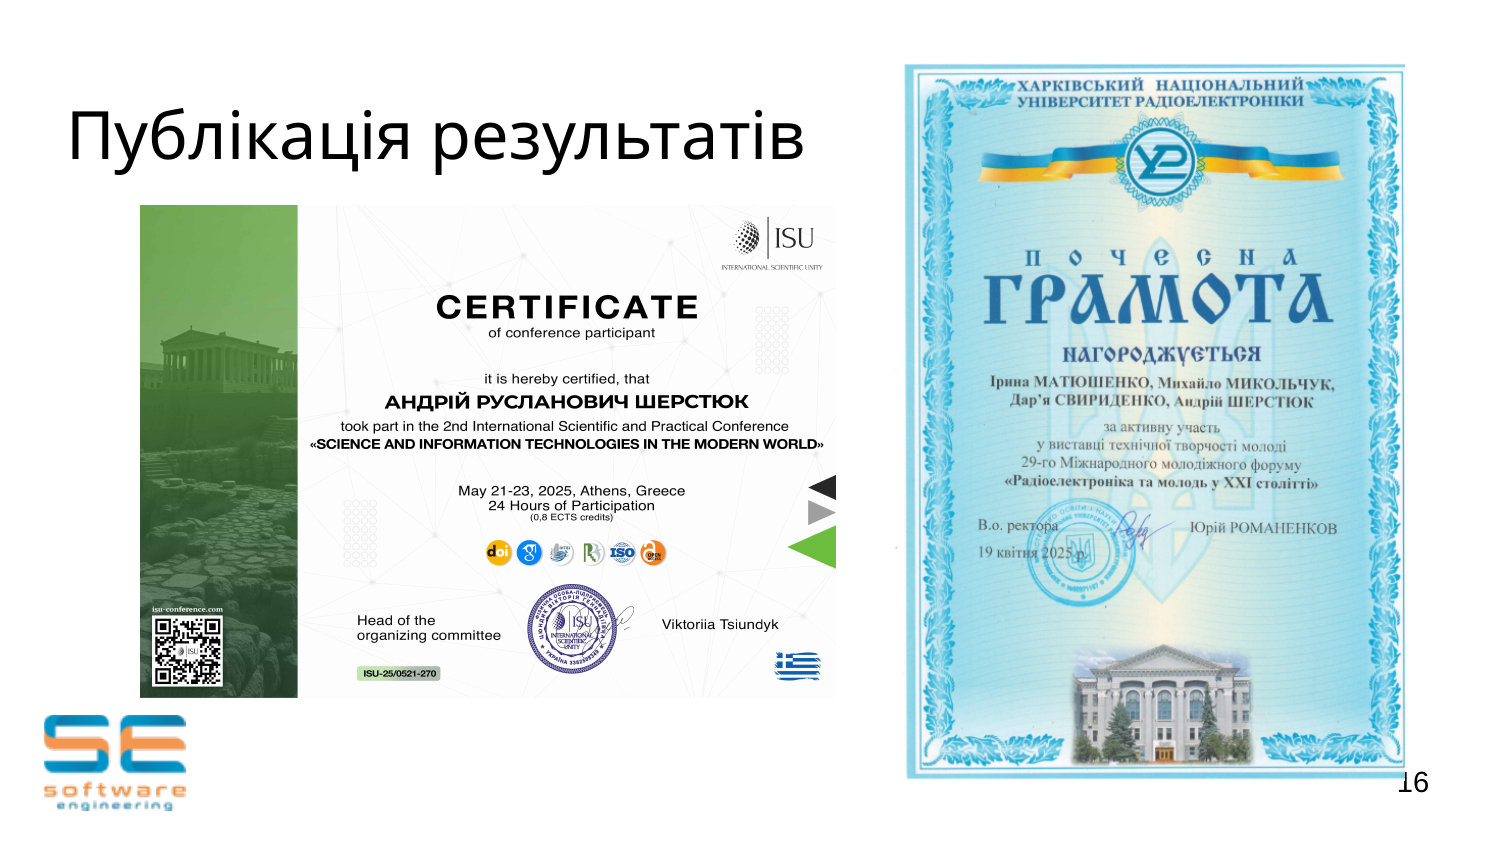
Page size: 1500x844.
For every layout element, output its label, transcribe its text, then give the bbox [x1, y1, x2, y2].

title Публікація результатів [51, 51, 1449, 189]
picture [43, 714, 186, 811]
text_box 16 [1382, 755, 1500, 806]
picture [140, 205, 837, 698]
picture [895, 62, 1405, 782]
